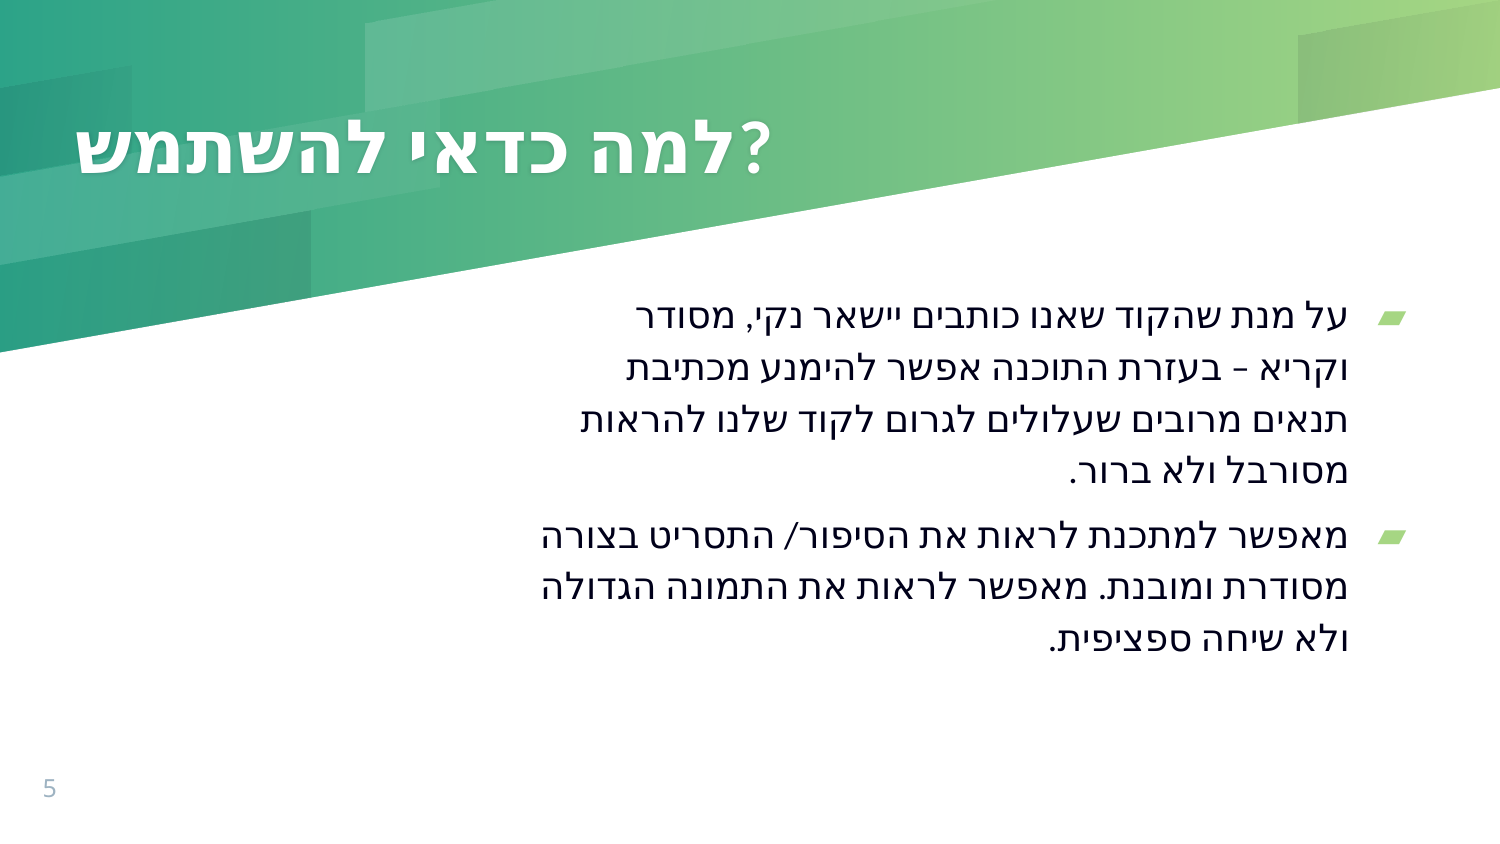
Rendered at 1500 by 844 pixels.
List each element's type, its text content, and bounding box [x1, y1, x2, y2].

title למה כדאי להשתמש? [75, 0, 975, 298]
list על מנת שהקוד שאנו כותבים יישאר נקי, מסודר וקריא – בעזרת התוכנה אפשר להימנע מכתיבת תנאים מרובים שעלולים לגרום לקוד שלנו להראות מסורבל ולא ברור. מאפשר למתכנת לראות את הסיפור/ התסריט בצורה מסודרת ומובנת. מאפשר לראות את התמונה הגדולה ולא שיחה ספציפית. [537, 284, 1425, 780]
slide_number 5 [42, 766, 122, 807]
